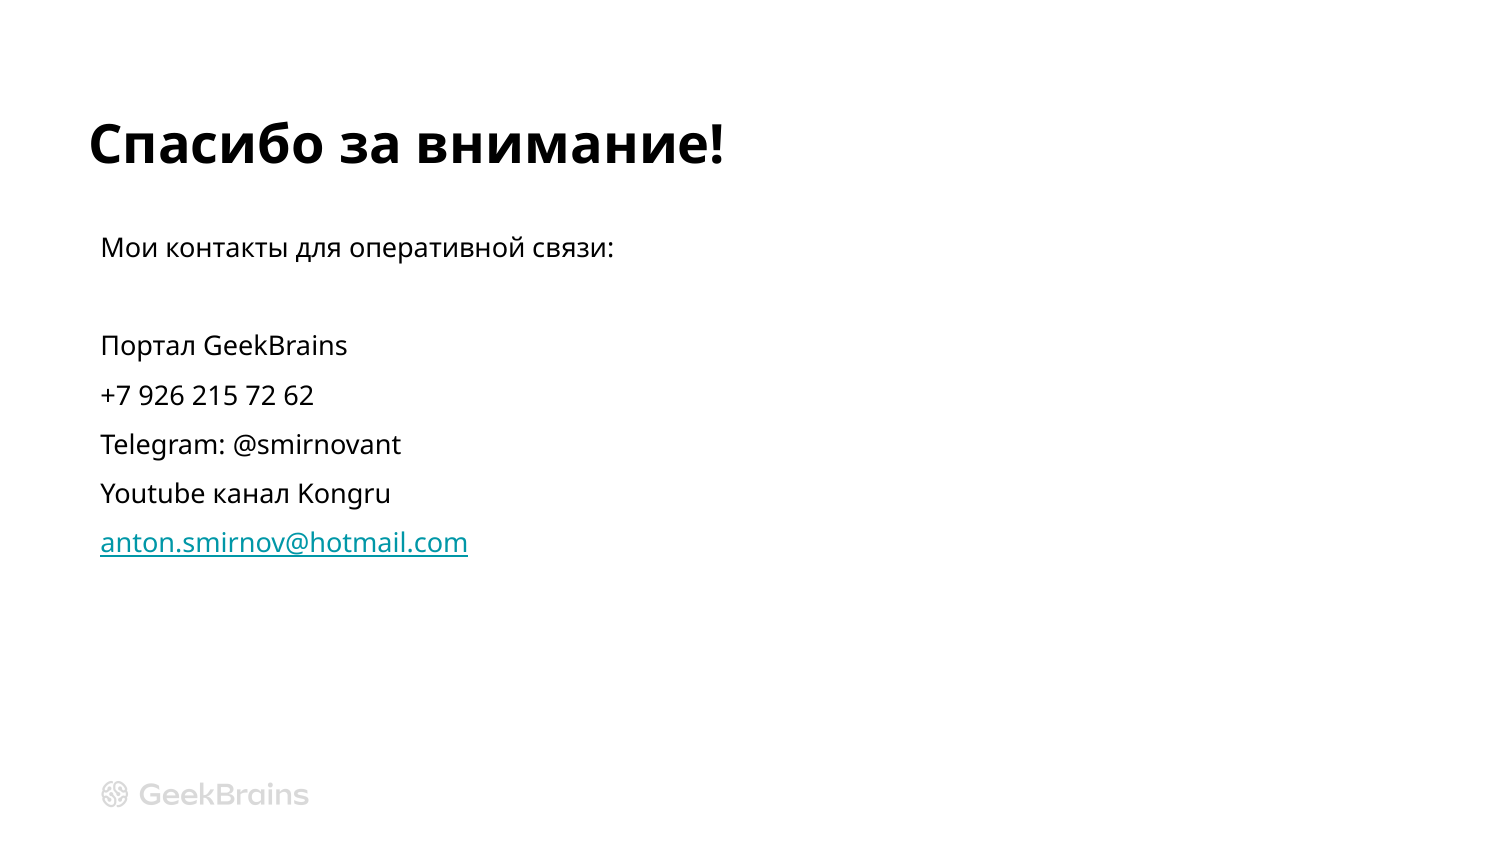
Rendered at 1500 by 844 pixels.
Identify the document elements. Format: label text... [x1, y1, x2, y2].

text_box Мои контакты для оперативной связи: Портал GeekBrains +7 926 215 72 62 Telegram: @smirnovant Youtube канал Kongru anton.smirnov@hotmail.com [88, 224, 1412, 612]
title Спасибо за внимание! [88, 118, 1412, 224]
picture [88, 767, 322, 822]
